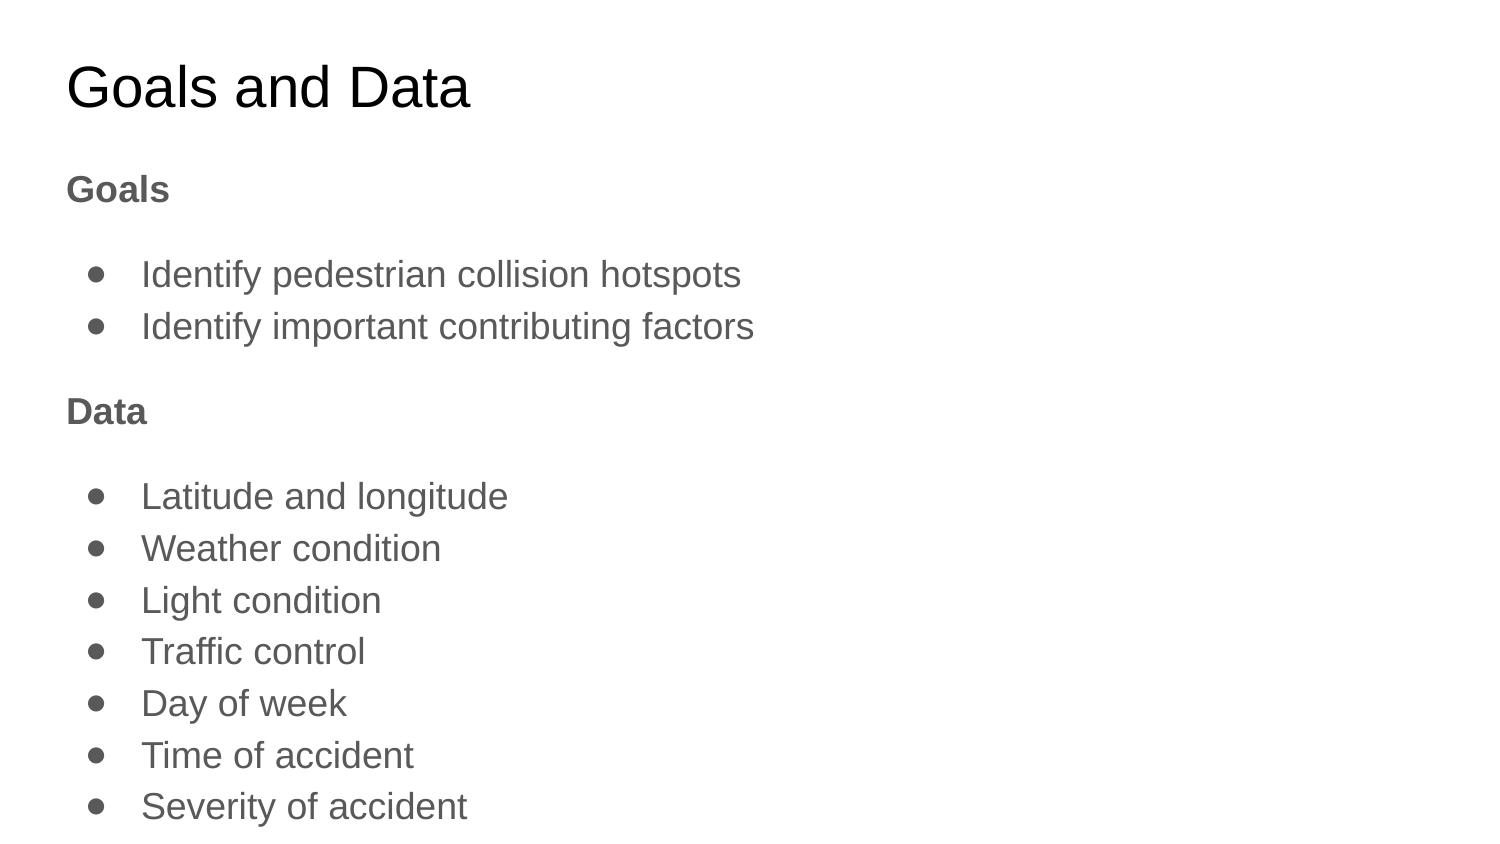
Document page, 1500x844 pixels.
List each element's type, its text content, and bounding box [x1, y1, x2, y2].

title Goals and Data [51, 33, 1449, 128]
list Goals Identify pedestrian collision hotspots Identify important contributing factors Data Latitude and longitude Weather condition Light condition Traffic control Day of week Time of accident Severity of accident [51, 143, 1449, 831]
